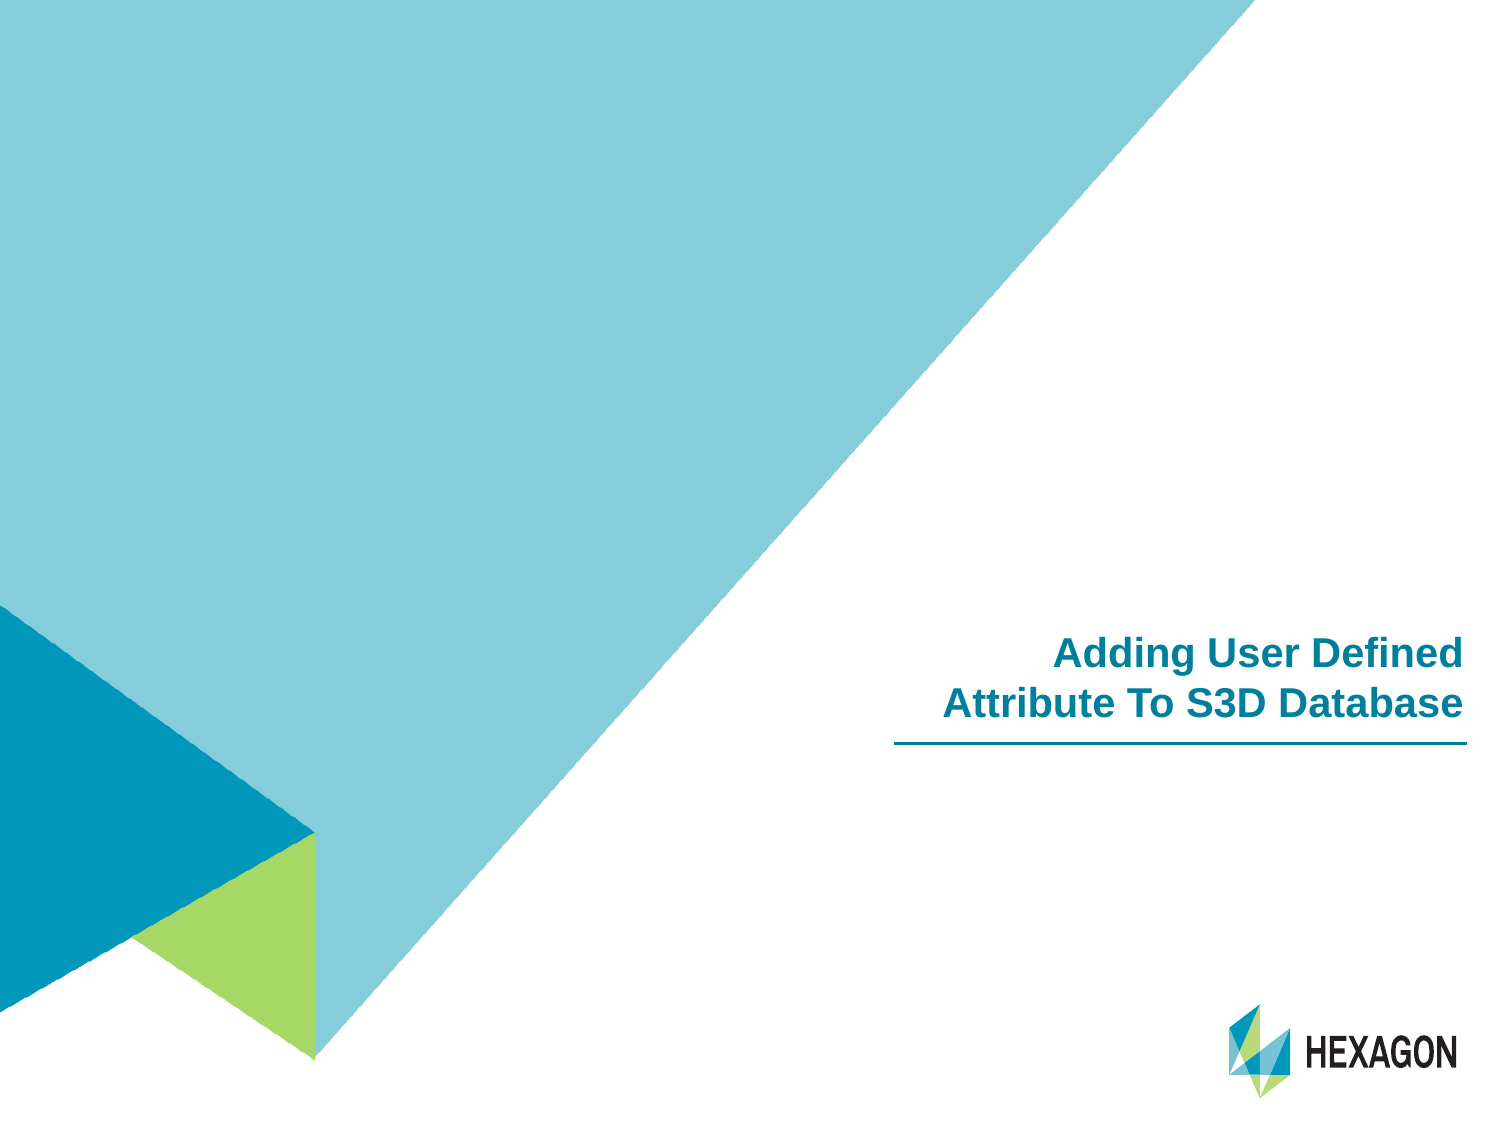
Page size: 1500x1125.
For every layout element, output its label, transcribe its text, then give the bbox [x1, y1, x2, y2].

title Adding User Defined Attribute To S3D Database [879, 646, 1479, 733]
picture [0, 0, 1500, 1125]
